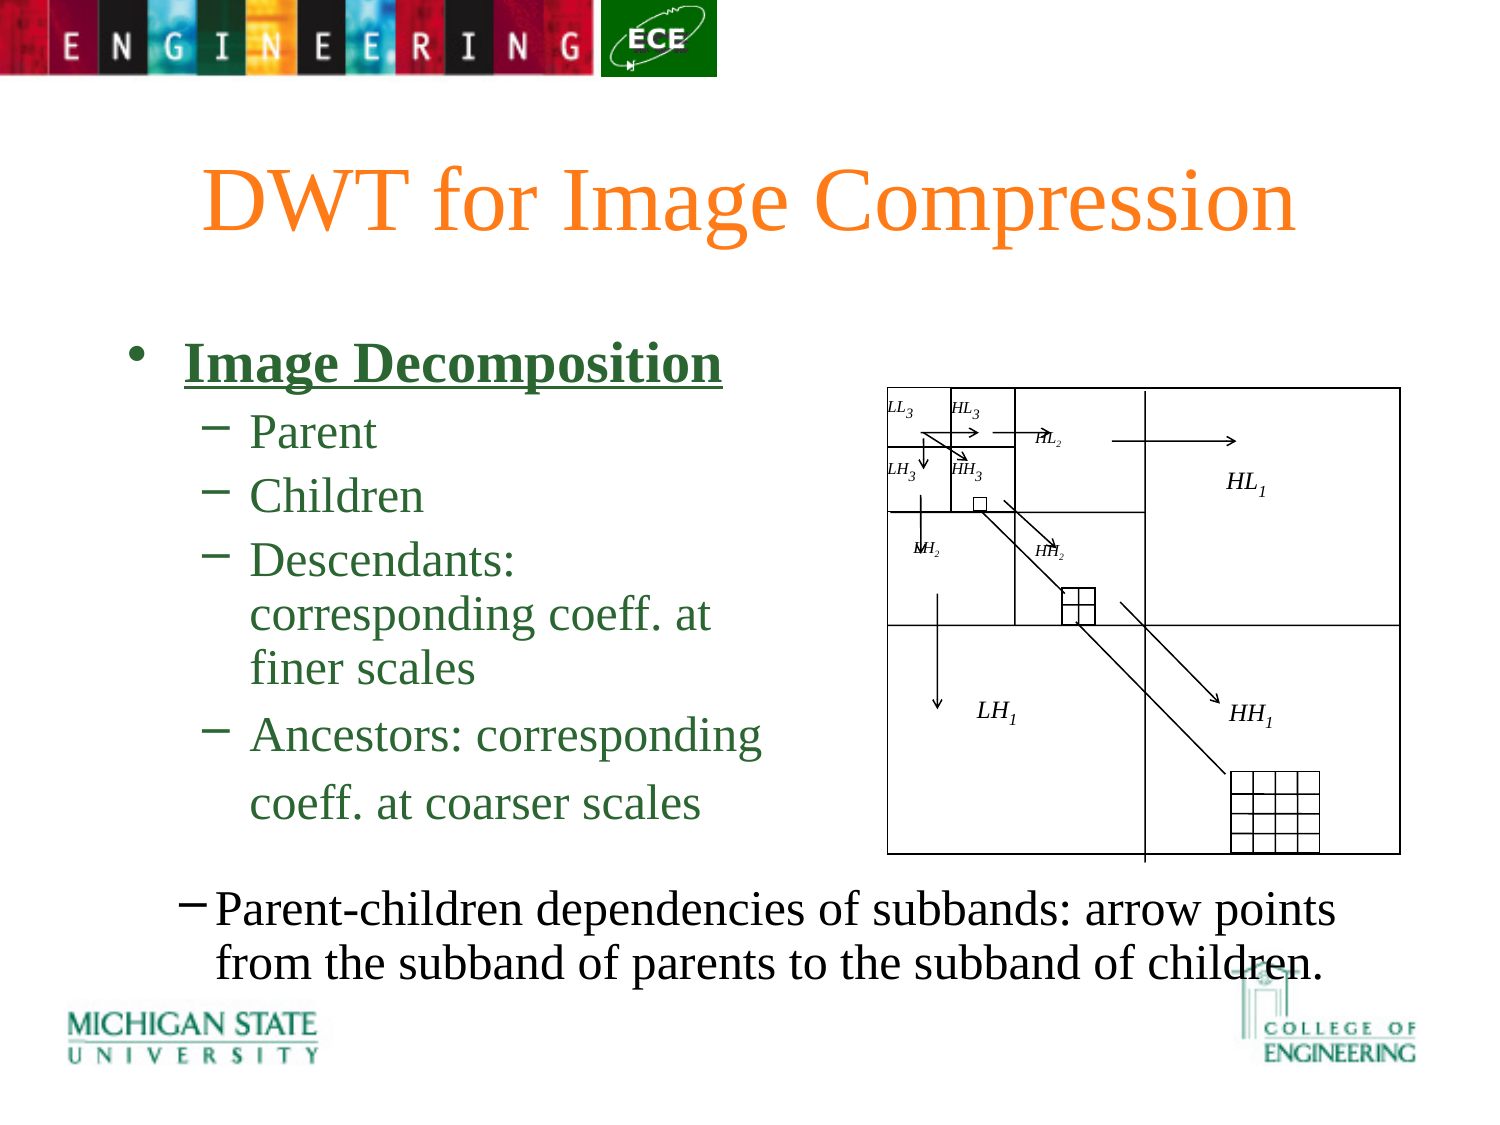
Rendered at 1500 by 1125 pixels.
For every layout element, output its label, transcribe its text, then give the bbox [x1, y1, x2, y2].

list Image Decomposition Parent Children Descendants: corresponding coeff. at finer scales Ancestors: corresponding coeff. at coarser scales [112, 324, 825, 825]
title DWT for Image Compression [112, 99, 1388, 288]
picture [0, 0, 1500, 1125]
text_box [887, 387, 1401, 863]
text_box Parent-children dependencies of subbands: arrow points from the subband of parents to the subband of children. [125, 874, 1425, 1058]
